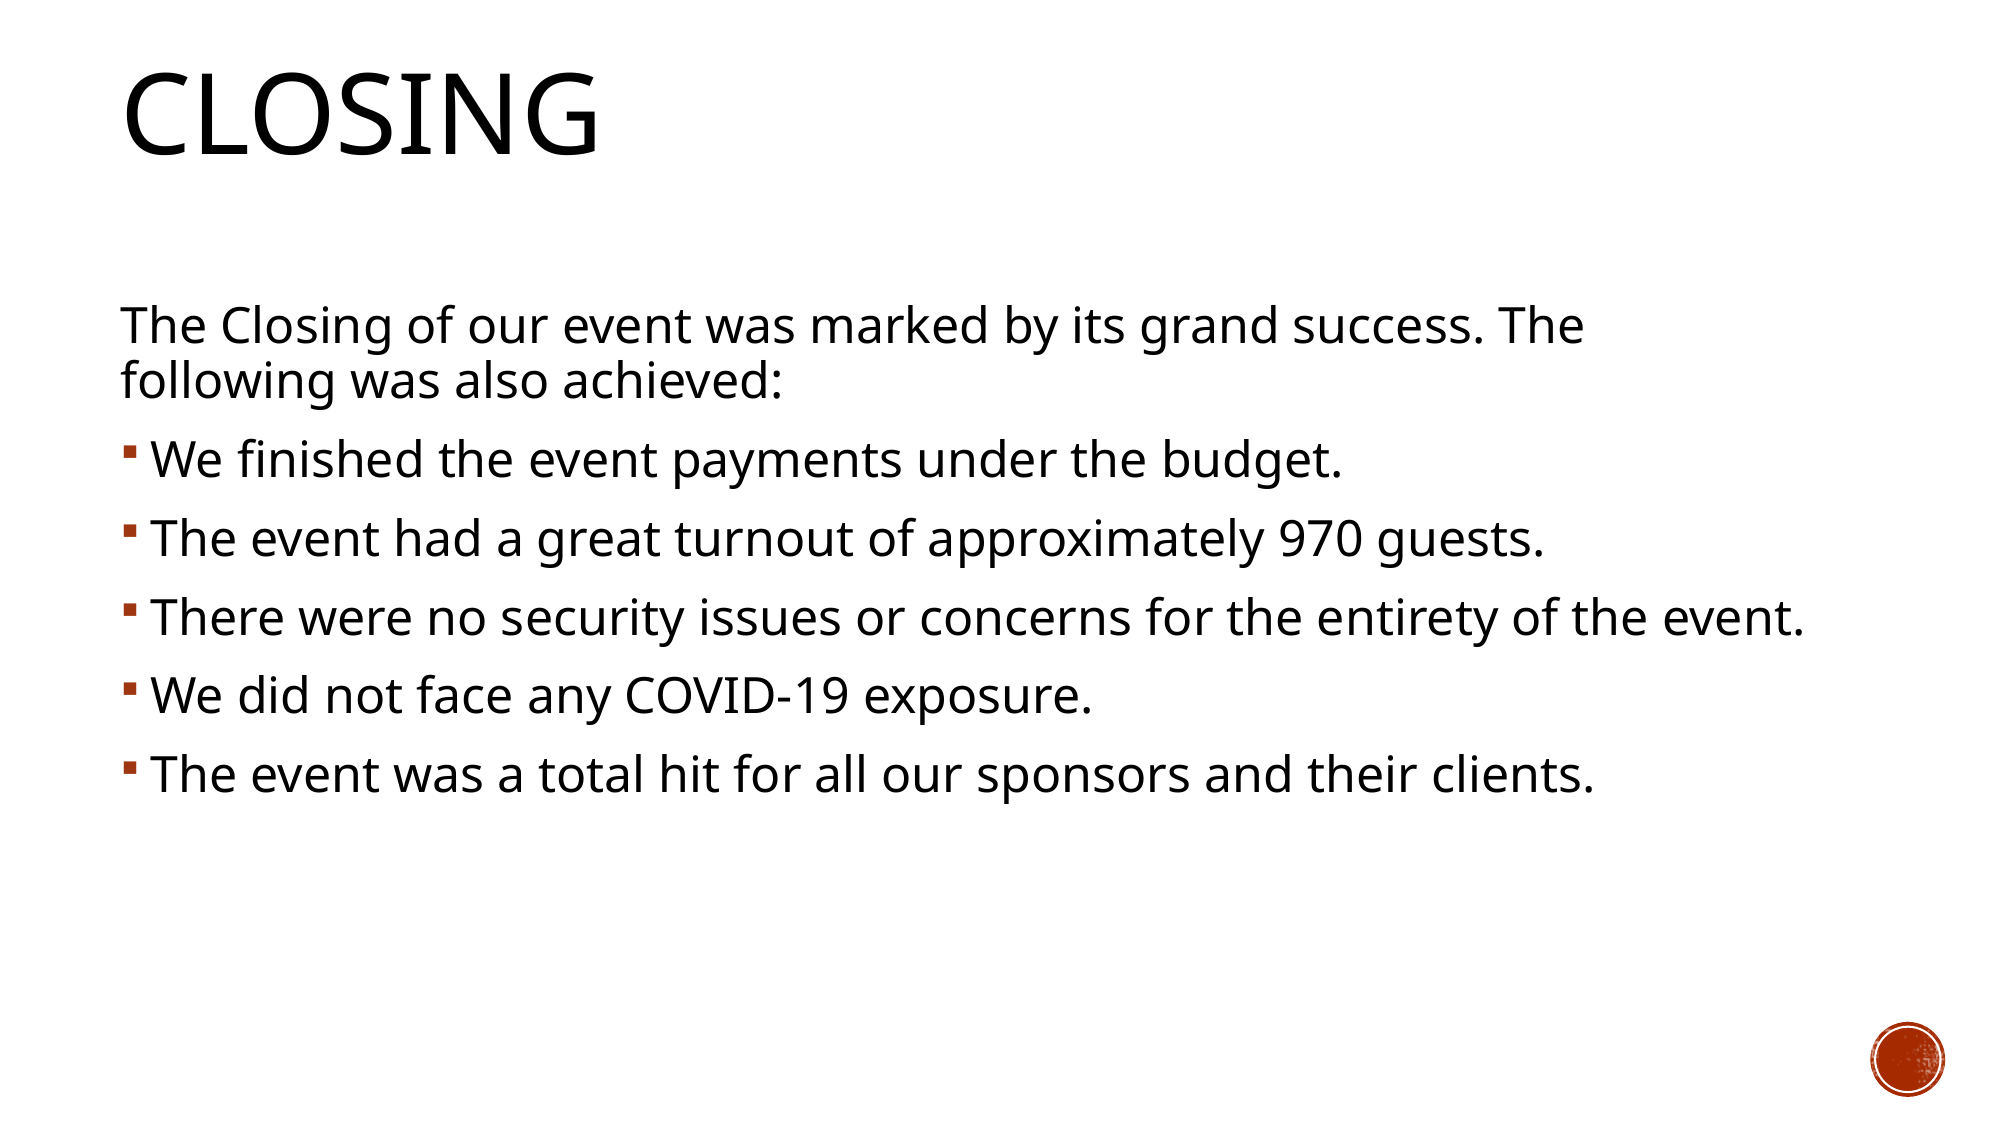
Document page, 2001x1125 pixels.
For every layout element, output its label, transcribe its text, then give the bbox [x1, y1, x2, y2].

list The Closing of our event was marked by its grand success. The following was also achieved: We finished the event payments under the budget. The event had a great turnout of approximately 970 guests. There were no security issues or concerns for the entirety of the event. We did not face any COVID-19 exposure. The event was a total hit for all our sponsors and their clients. [105, 293, 1831, 1008]
title Closing [105, 42, 1756, 194]
